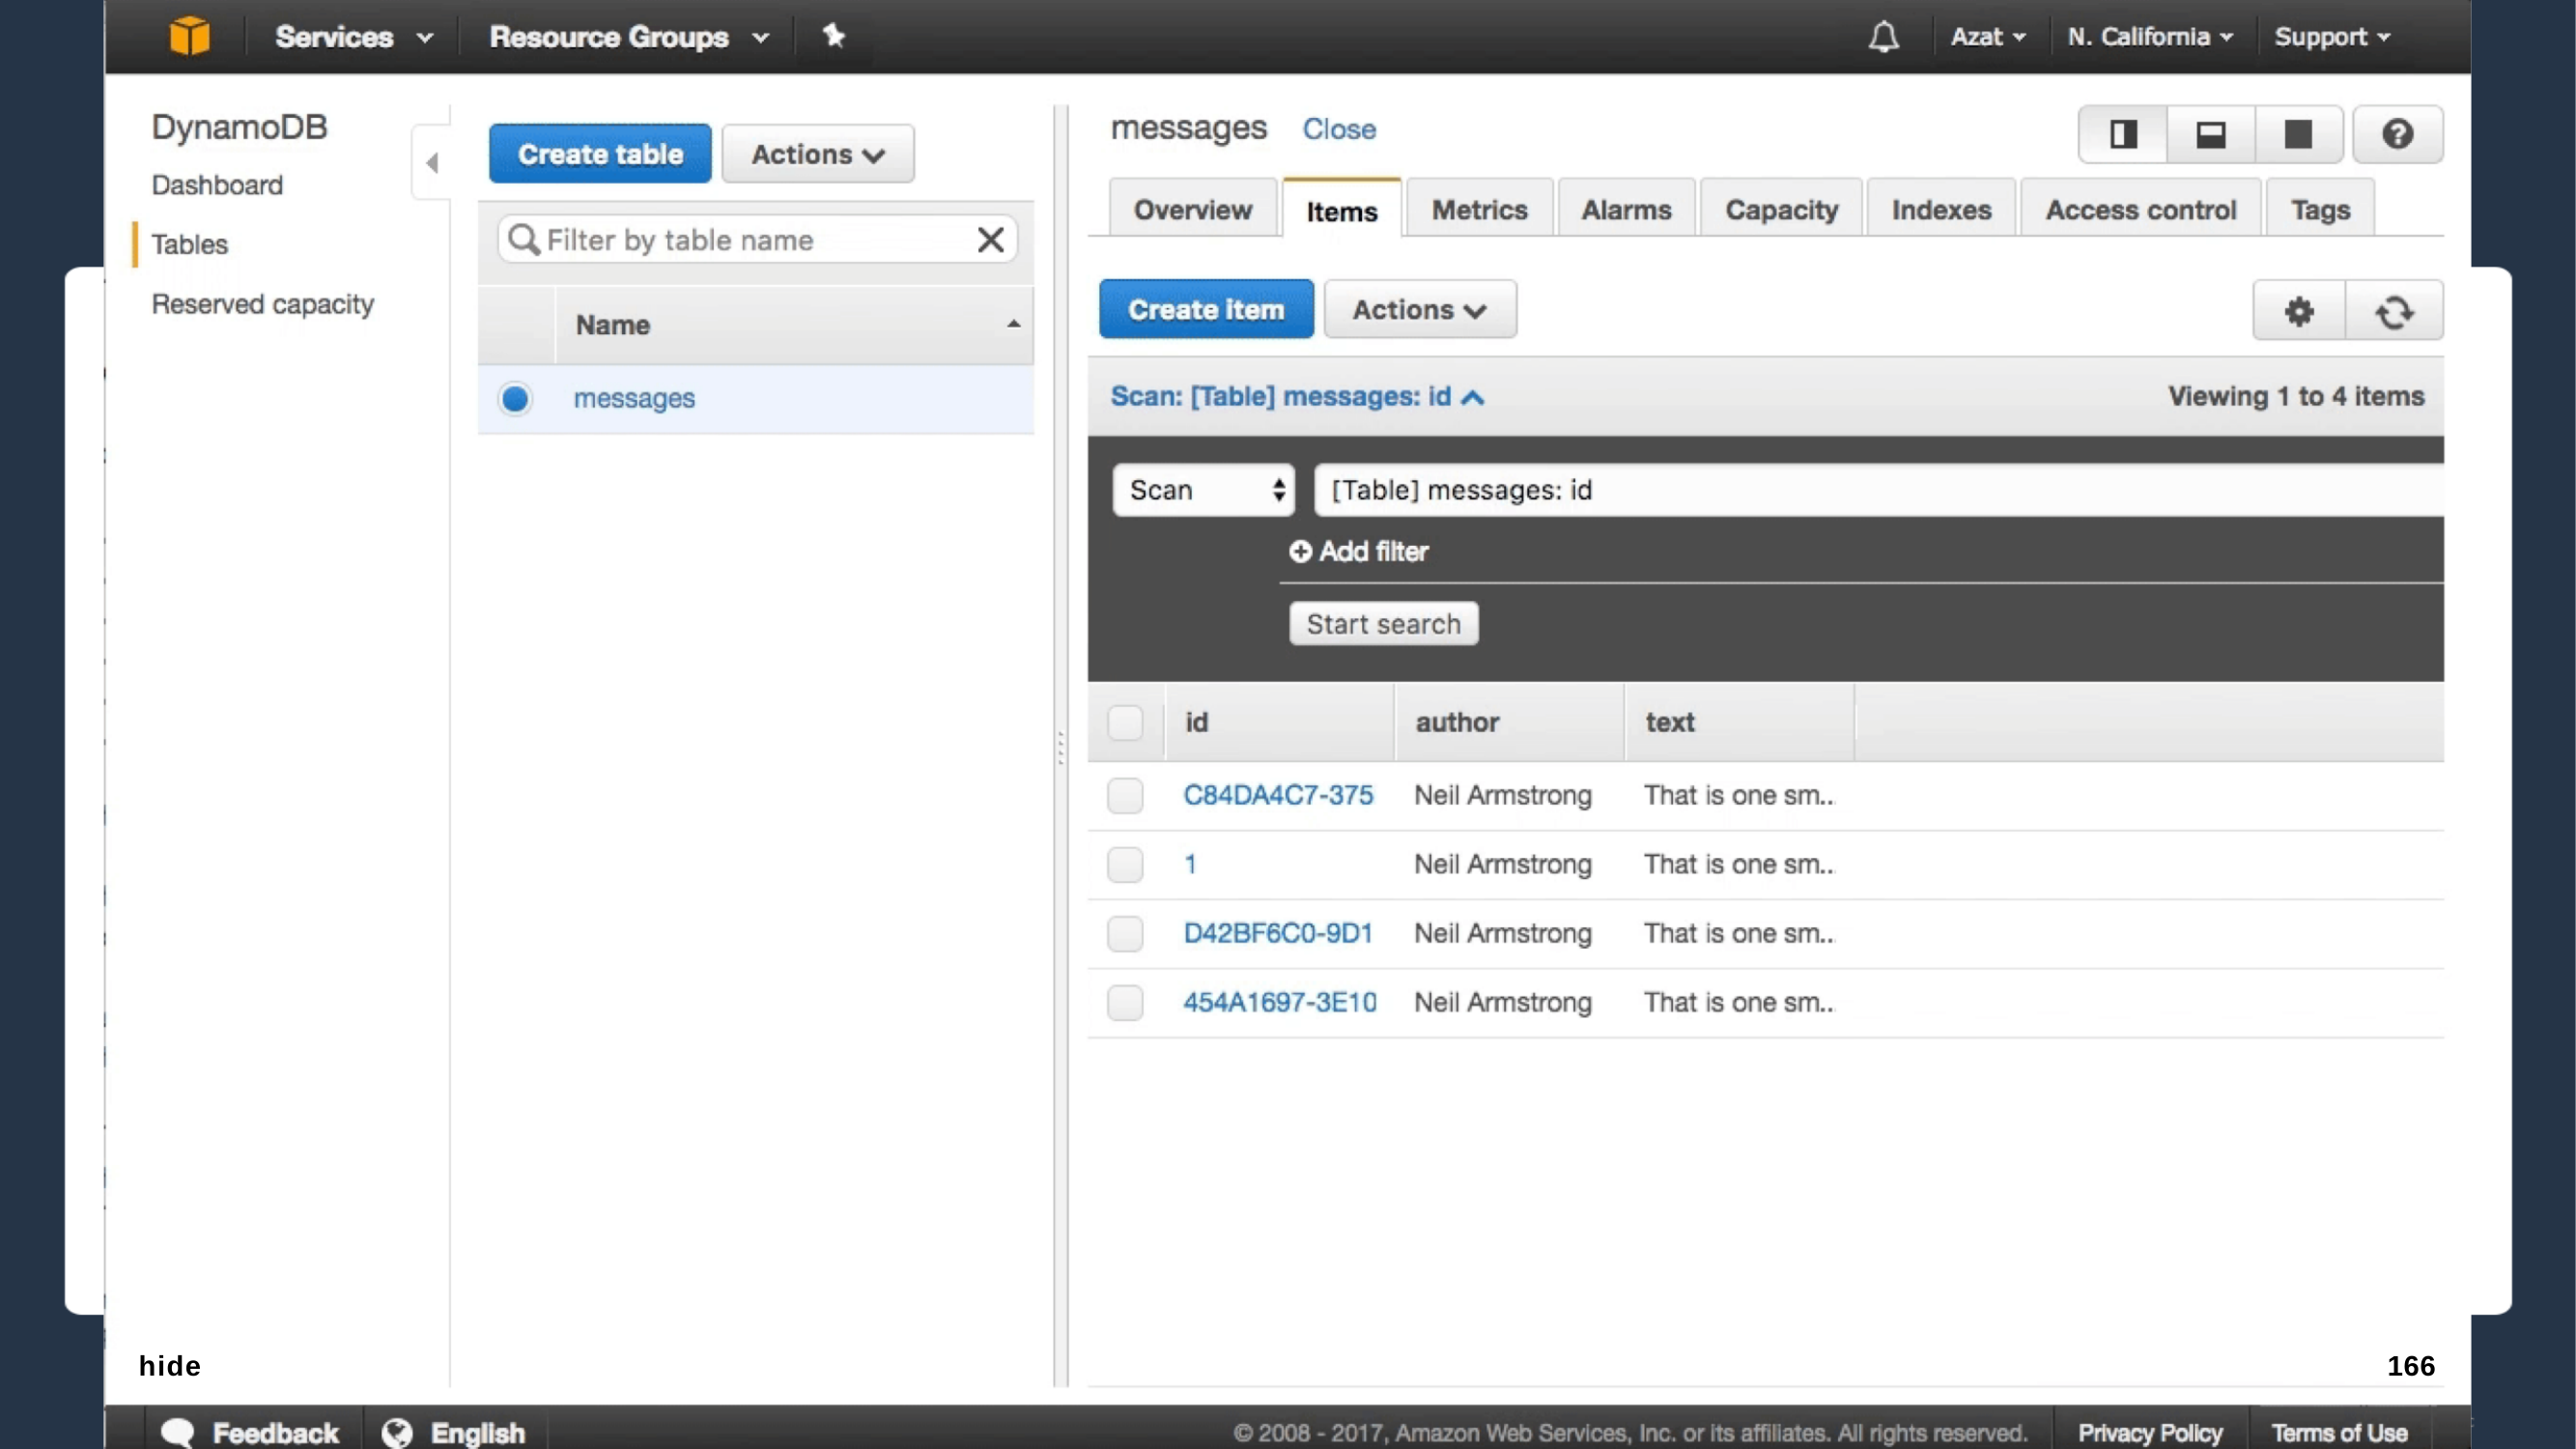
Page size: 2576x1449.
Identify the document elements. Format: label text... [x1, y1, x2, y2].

text_box [0, 0, 2576, 1449]
text_box 166 [2383, 1347, 2442, 1382]
text_box hide [136, 1347, 206, 1382]
